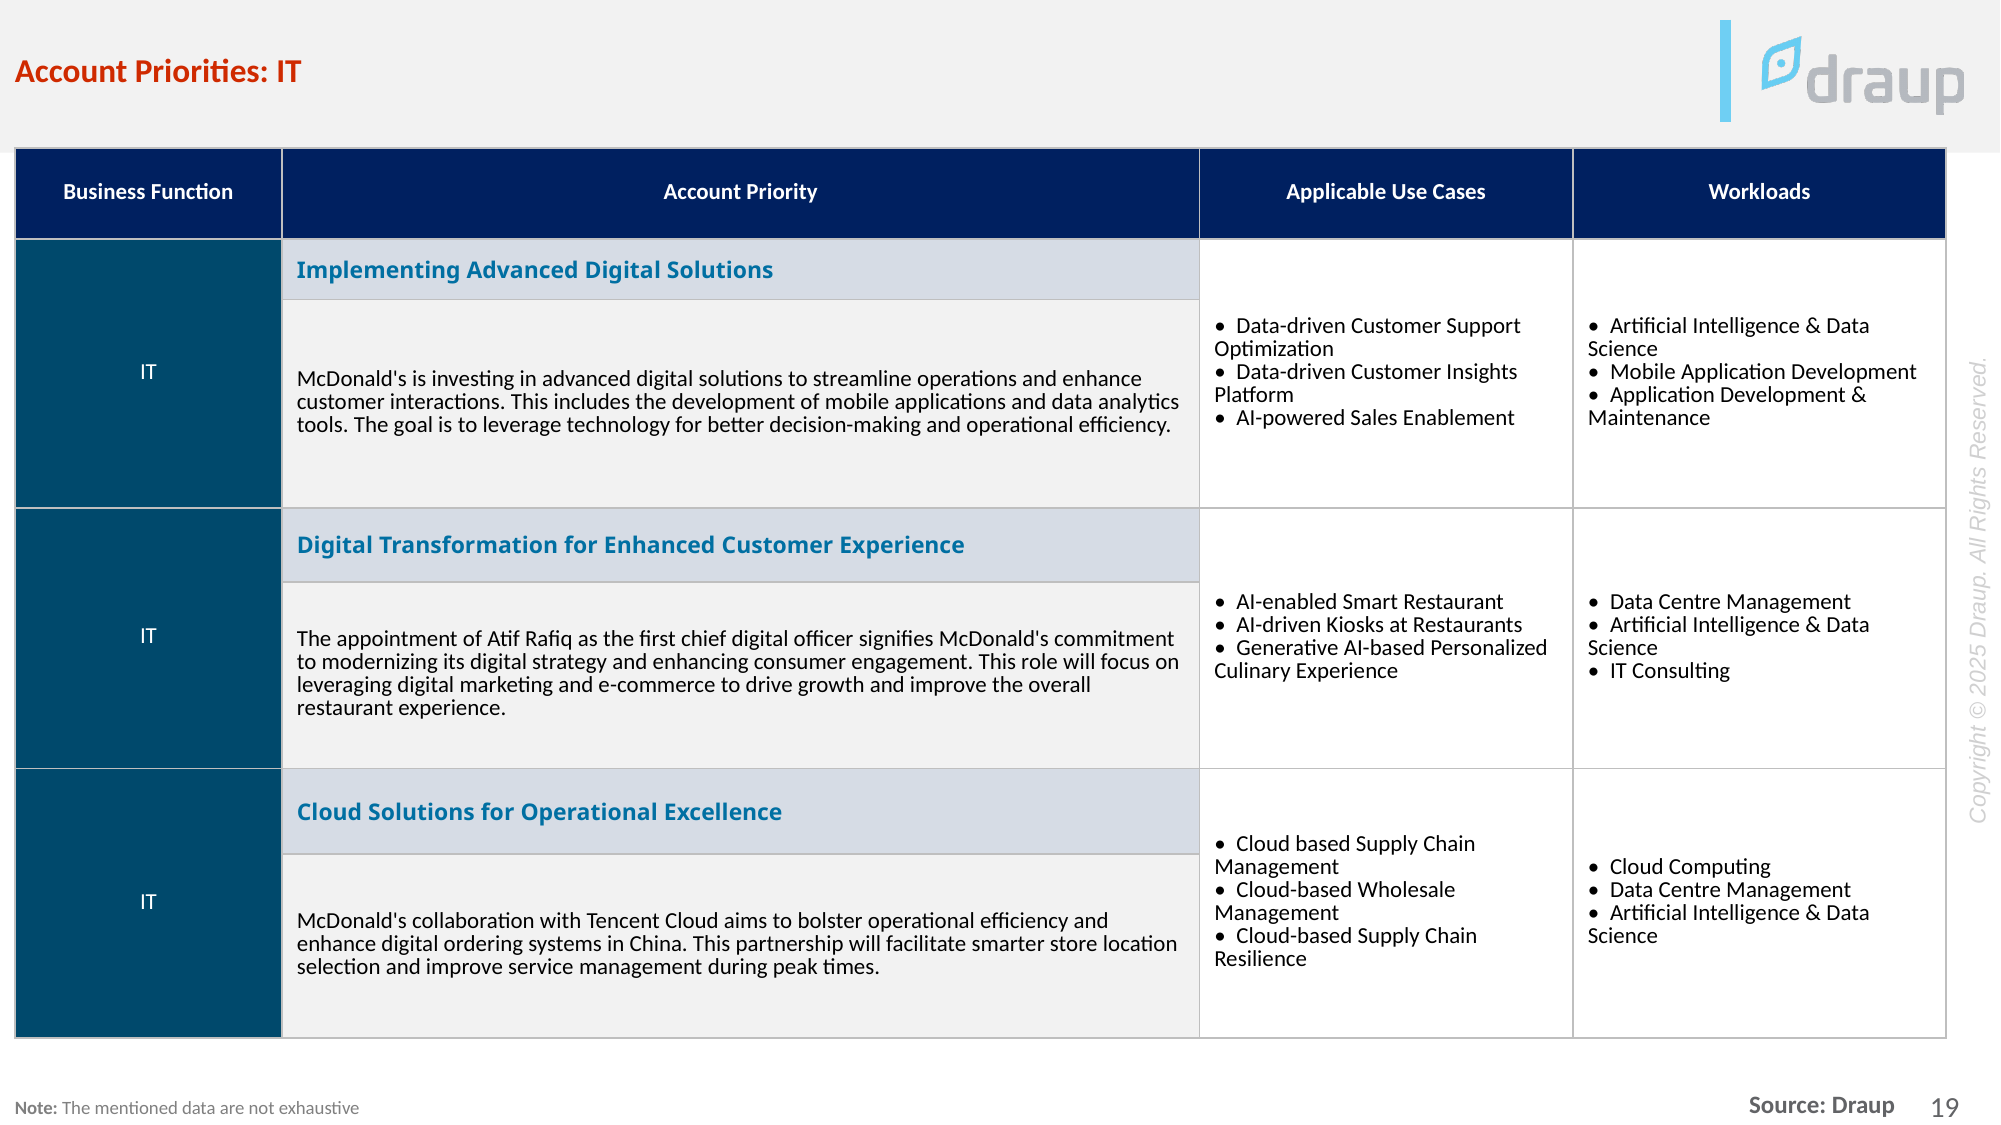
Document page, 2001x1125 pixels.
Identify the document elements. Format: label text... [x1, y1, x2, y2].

table_header Workloads [1574, 149, 1945, 238]
table_cell McDonald's collaboration with Tencent Cloud aims to bolster operational efficiency and enhance digital ordering systems in China. This partnership will facilitate smarter store location selection and improve service management during peak times. [283, 855, 1199, 1037]
table_cell Digital Transformation for Enhanced Customer Experience [283, 509, 1199, 581]
table_cell IT [16, 509, 281, 768]
table_cell • Data-driven Customer Support Optimization • Data-driven Customer Insights Platform • AI-powered Sales Enablement [1200, 240, 1572, 507]
table_cell Cloud Solutions for Operational Excellence [283, 769, 1199, 853]
table_cell IT [16, 240, 281, 507]
table_cell The appointment of Atif Rafiq as the first chief digital officer signifies McDonald's commitment to modernizing its digital strategy and enhancing consumer engagement. This role will focus on leveraging digital marketing and e-commerce to drive growth and improve the overall restaurant experience. [283, 583, 1199, 768]
table_cell • Cloud based Supply Chain Management • Cloud-based Wholesale Management • Cloud-based Supply Chain Resilience [1200, 769, 1572, 1037]
table_header Business Function [16, 149, 281, 238]
table_cell • AI-enabled Smart Restaurant • AI-driven Kiosks at Restaurants • Generative AI-based Personalized Culinary Experience [1200, 509, 1572, 768]
text_box Note: The mentioned data are not exhaustive [0, 1088, 1080, 1125]
table_cell • Cloud Computing • Data Centre Management • Artificial Intelligence & Data Science [1574, 769, 1945, 1037]
table_cell • Artificial Intelligence & Data Science • Mobile Application Development • Application Development & Maintenance [1574, 240, 1945, 507]
table_cell • Data Centre Management • Artificial Intelligence & Data Science • IT Consulting [1574, 509, 1945, 768]
table_cell McDonald's is investing in advanced digital solutions to streamline operations and enhance customer interactions. This includes the development of mobile applications and data analytics tools. The goal is to leverage technology for better decision-making and operational efficiency. [283, 300, 1199, 507]
table_header Account Priority [283, 149, 1199, 238]
table_cell IT [16, 769, 281, 1037]
table_header Applicable Use Cases [1200, 149, 1572, 238]
table_cell Implementing Advanced Digital Solutions [283, 240, 1199, 299]
text_box Account Priorities: IT [0, 3, 1701, 144]
